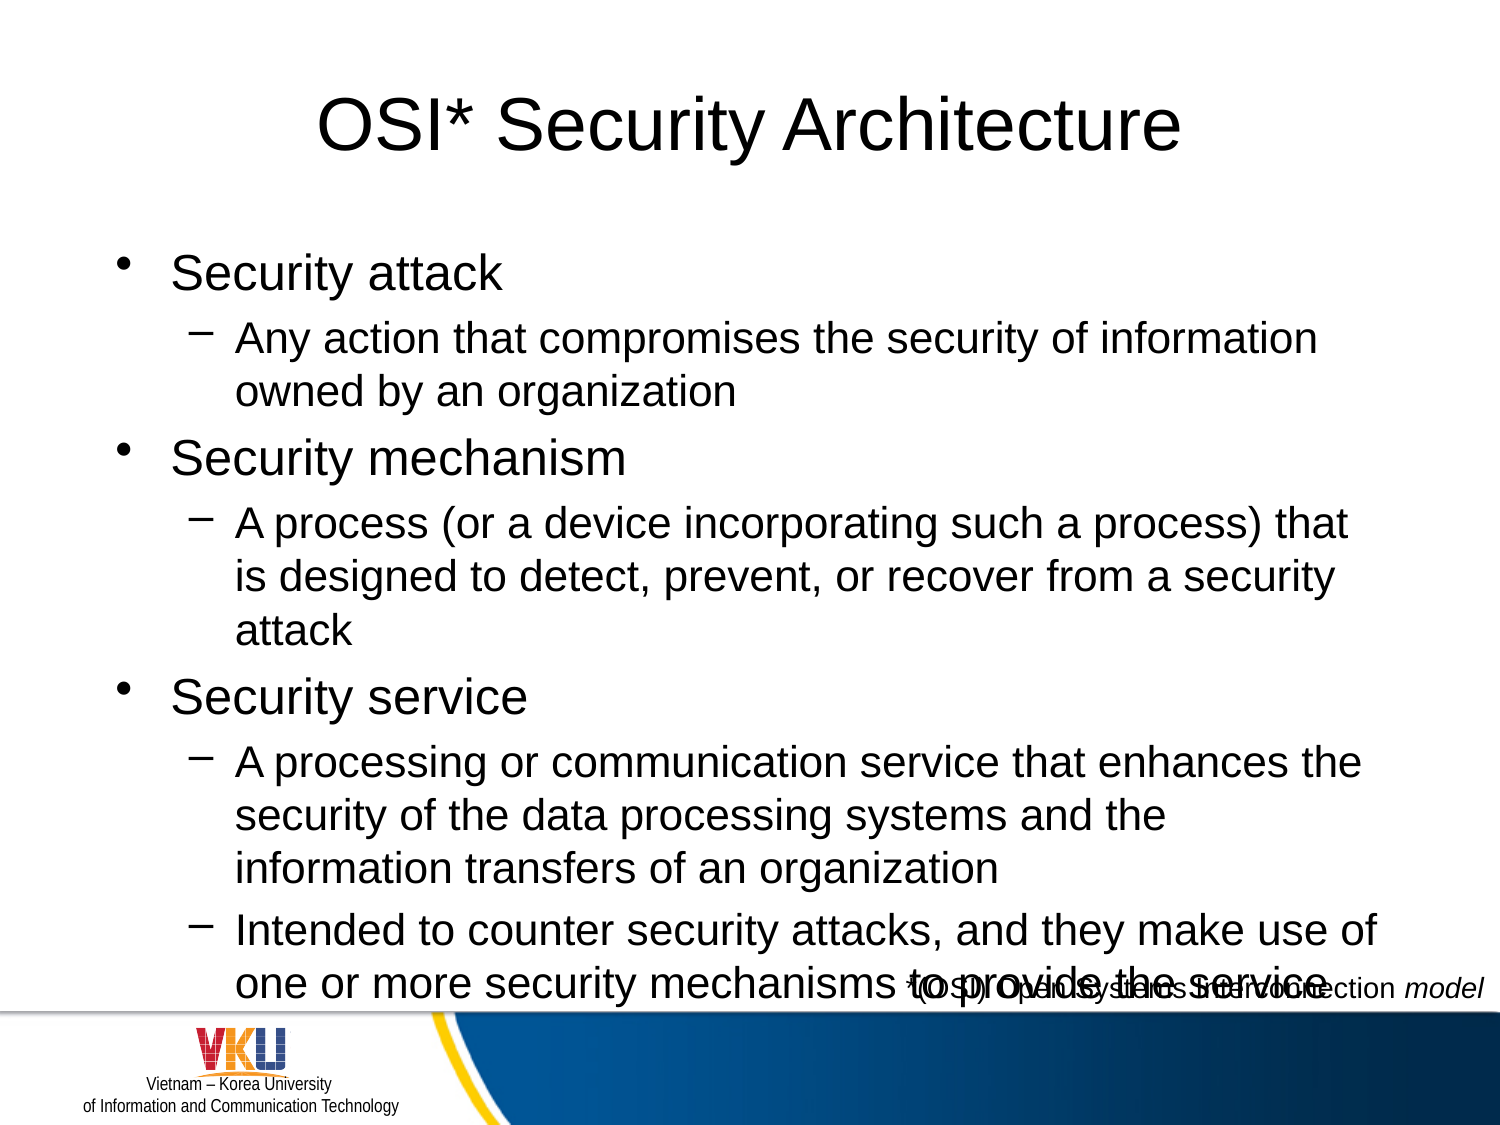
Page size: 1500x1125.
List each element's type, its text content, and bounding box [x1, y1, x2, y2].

picture [0, 1011, 1500, 1125]
title OSI* Security Architecture [75, 45, 1425, 197]
list Security attack Any action that compromises the security of information owned by an organization Security mechanism A process (or a device incorporating such a process) that is designed to detect, prevent, or recover from a security attack Security service A processing or communication service that enhances the security of the data processing systems and the information transfers of an organization Intended to counter security attacks, and they make use of one or more security mechanisms to provide the service [100, 231, 1401, 1031]
text_box *(OSI) Open Systems Interconnection model [890, 962, 1500, 1013]
